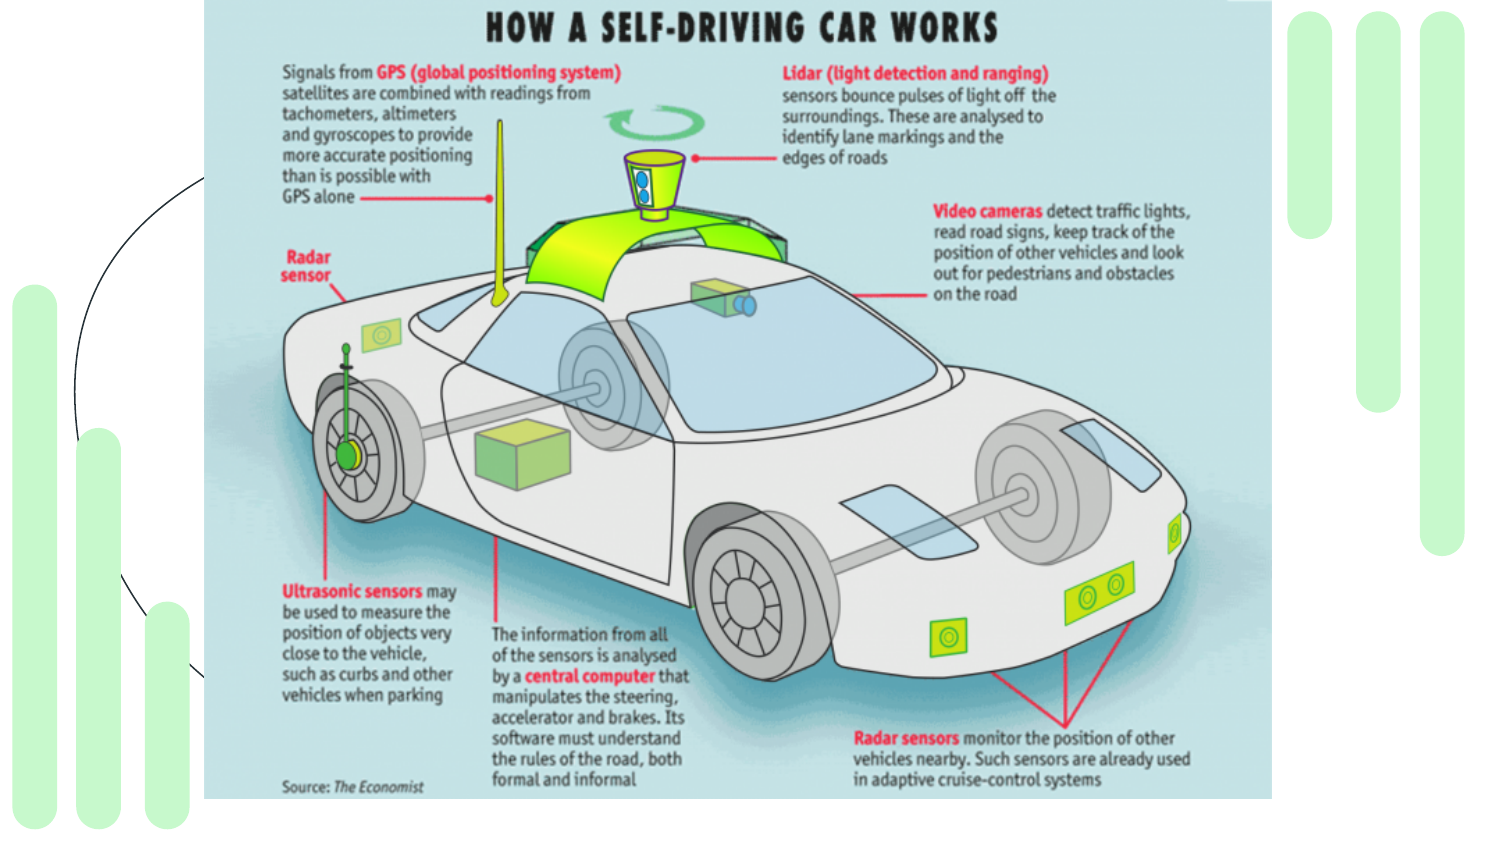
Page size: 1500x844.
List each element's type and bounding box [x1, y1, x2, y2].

text_box [1419, 11, 1465, 557]
text_box [1287, 11, 1333, 240]
text_box [76, 427, 121, 830]
picture [204, 0, 1273, 800]
text_box [12, 284, 58, 830]
text_box [144, 601, 190, 830]
text_box [1355, 11, 1401, 413]
